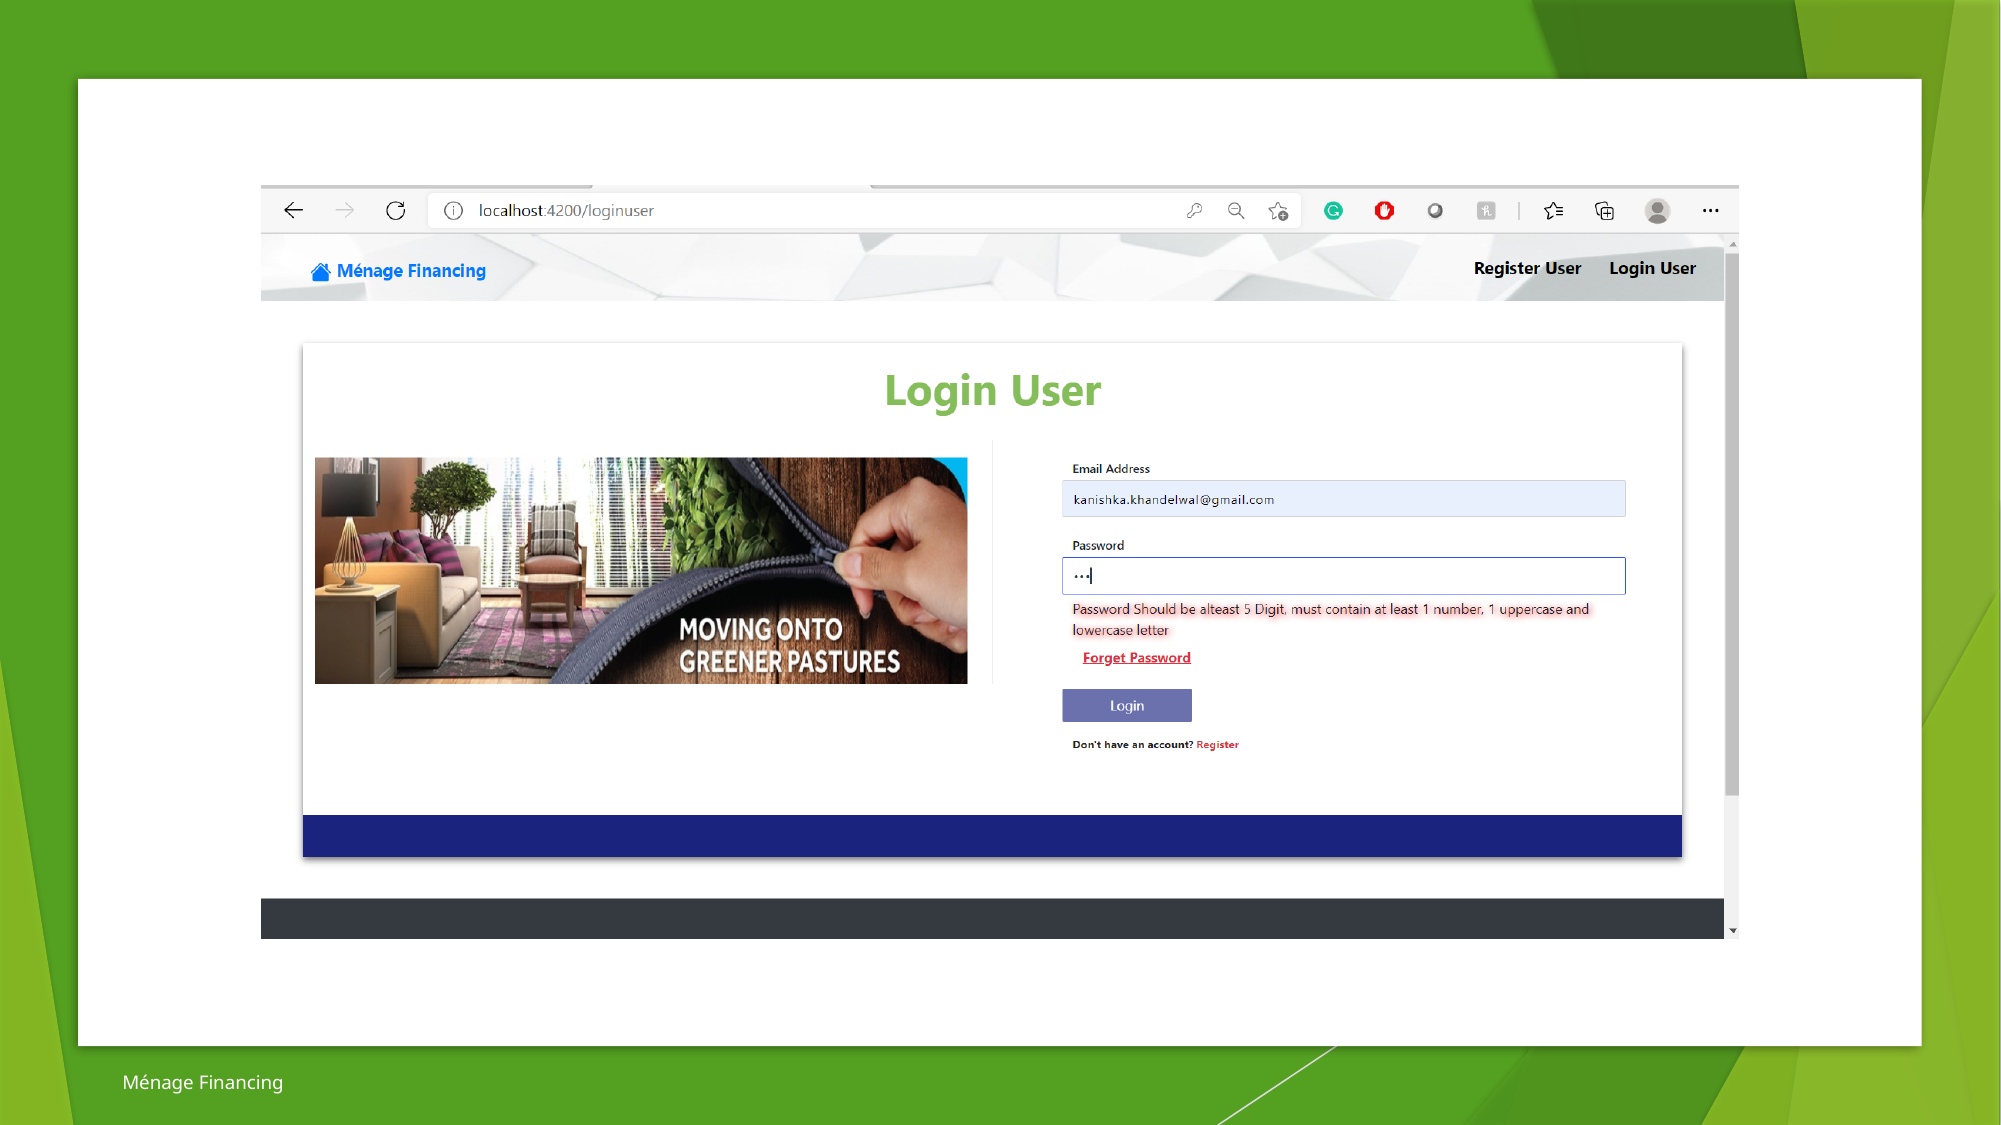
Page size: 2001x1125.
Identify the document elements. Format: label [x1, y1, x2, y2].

picture [261, 185, 1739, 940]
text_box [0, 0, 2000, 1125]
